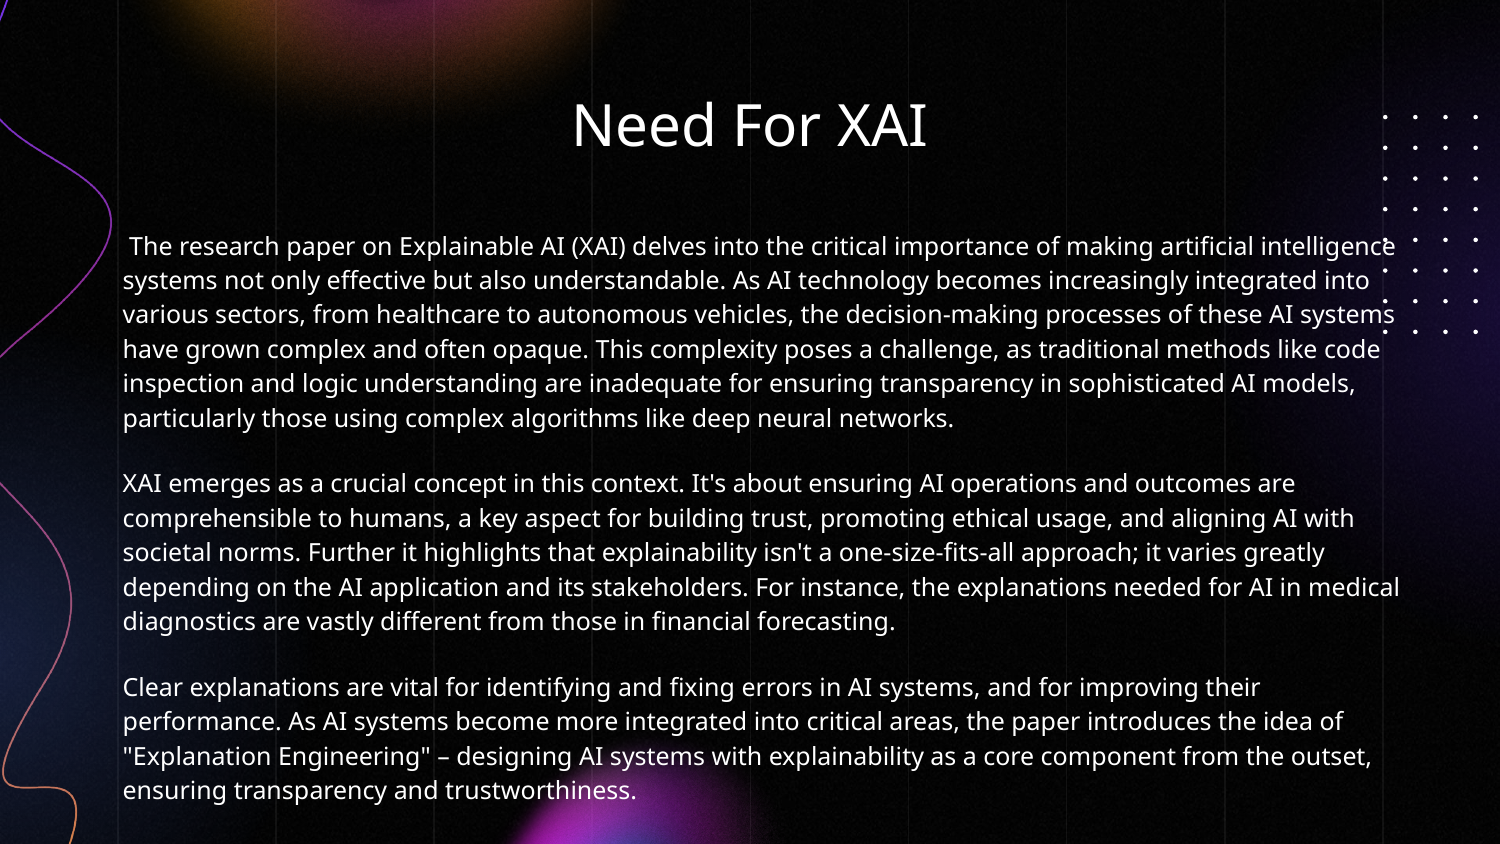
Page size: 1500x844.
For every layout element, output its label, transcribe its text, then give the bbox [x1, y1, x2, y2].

text_box The research paper on Explainable AI (XAI) delves into the critical importance of making artificial intelligence systems not only effective but also understandable. As AI technology becomes increasingly integrated into various sectors, from healthcare to autonomous vehicles, the decision-making processes of these AI systems have grown complex and often opaque. This complexity poses a challenge, as traditional methods like code inspection and logic understanding are inadequate for ensuring transparency in sophisticated AI models, particularly those using complex algorithms like deep neural networks. XAI emerges as a crucial concept in this context. It's about ensuring AI operations and outcomes are comprehensible to humans, a key aspect for building trust, promoting ethical usage, and aligning AI with societal norms. Further it highlights that explainability isn't a one-size-fits-all approach; it varies greatly depending on the AI application and its stakeholders. For instance, the explanations needed for AI in medical diagnostics are vastly different from those in financial forecasting. Clear explanations are vital for identifying and fixing errors in AI systems, and for improving their performance. As AI systems become more integrated into critical areas, the paper introduces the idea of "Explanation Engineering" – designing AI systems with explainability as a core component from the outset, ensuring transparency and trustworthiness. [107, 210, 1437, 820]
picture [0, 0, 1500, 844]
title Need For XAI [118, 72, 1382, 167]
